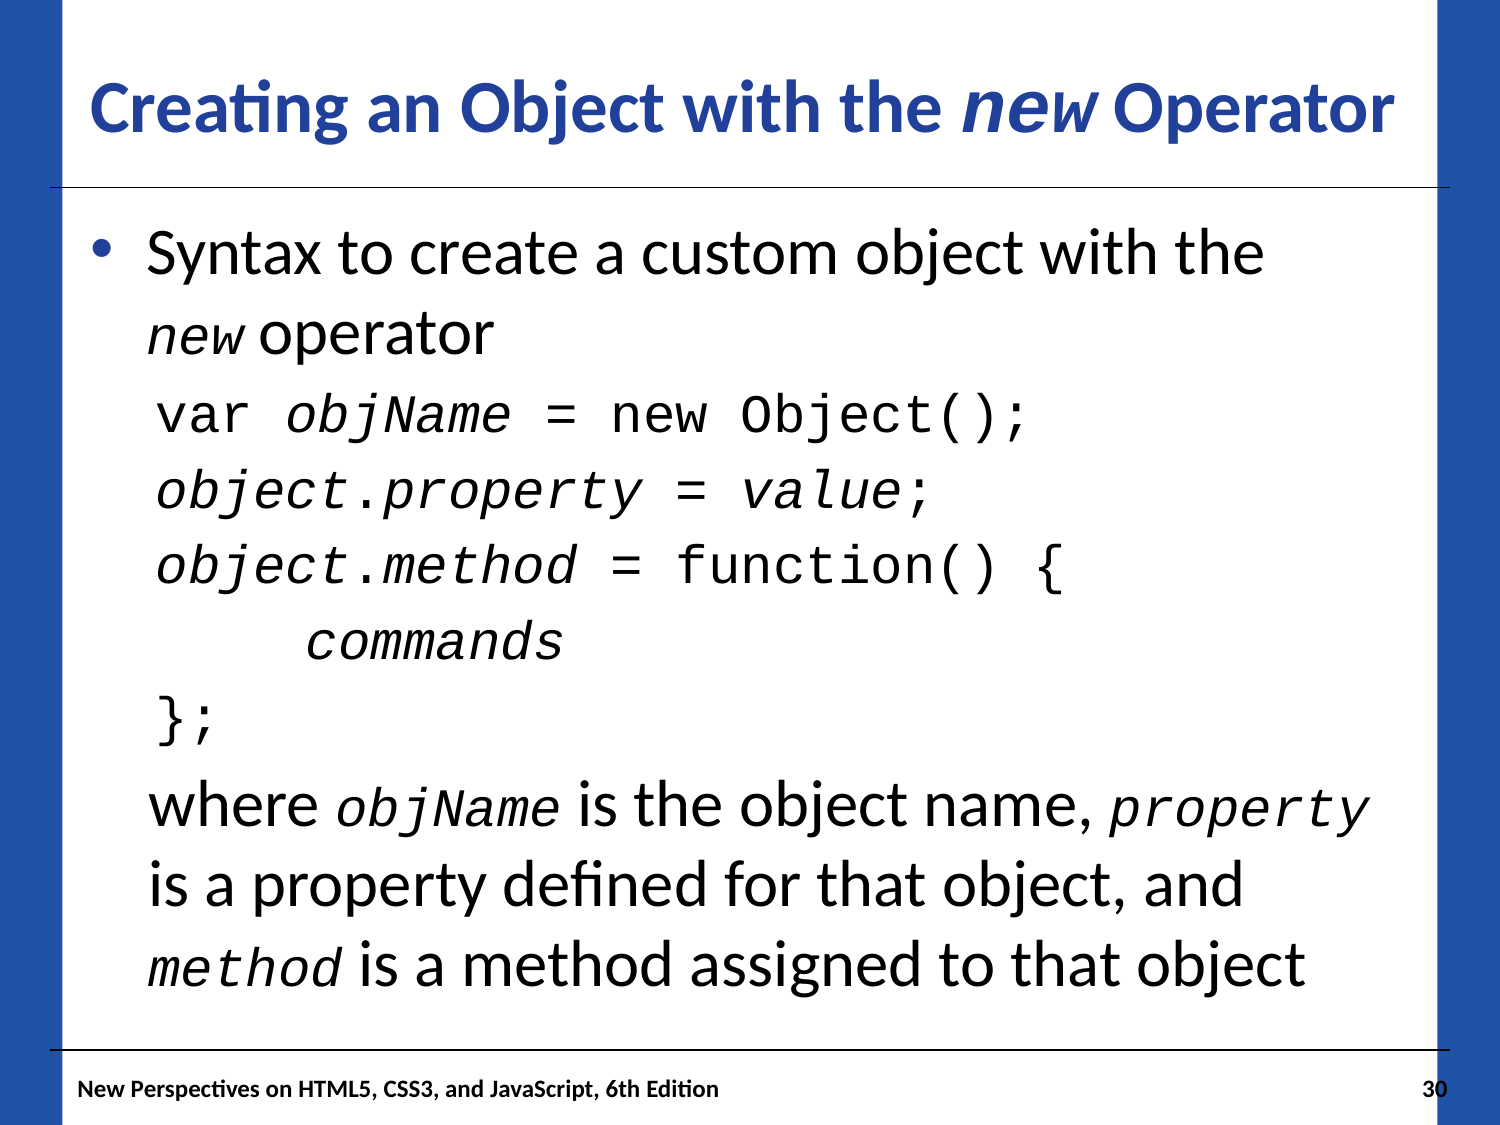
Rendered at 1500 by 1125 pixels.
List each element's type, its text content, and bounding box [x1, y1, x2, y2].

list Syntax to create a custom object with the new operator var objName = new Object(); object.property = value; object.method = function() { commands }; where objName is the object name, property is a property defined for that object, and method is a method assigned to that object [74, 199, 1438, 1006]
footer New Perspectives on HTML5, CSS3, and JavaScript, 6th Edition [62, 1050, 1374, 1125]
slide_number 30 [1374, 1050, 1463, 1125]
title Creating an Object with the new Operator [74, 24, 1438, 181]
